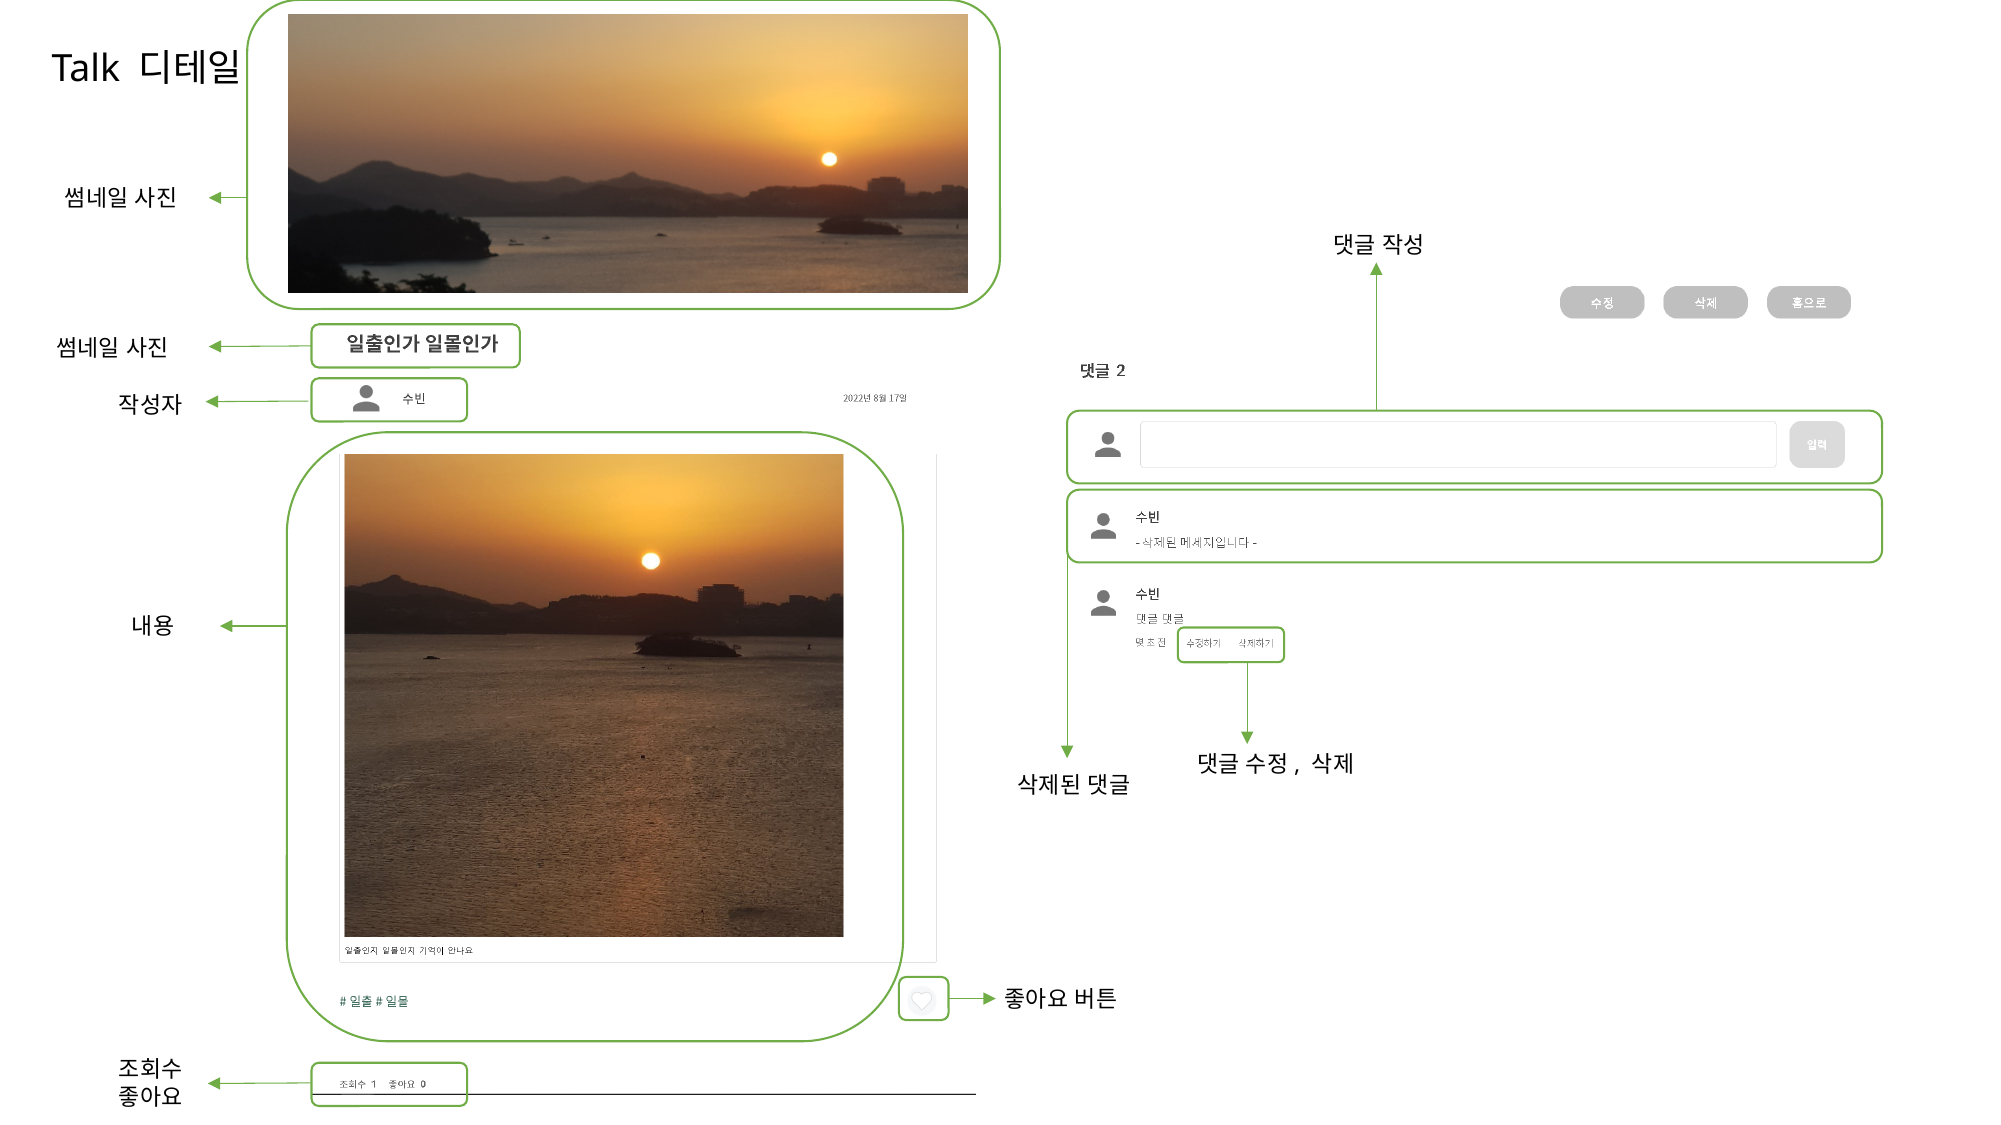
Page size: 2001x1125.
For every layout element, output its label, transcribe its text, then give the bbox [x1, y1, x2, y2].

text_box 좋아요 버튼 [990, 977, 1158, 1020]
text_box Talk 디테일 [36, 36, 248, 97]
text_box 조회수 좋아요 [104, 1047, 207, 1118]
text_box 썸네일 사진 [41, 326, 198, 369]
text_box 댓글 작성 [1318, 223, 1475, 246]
picture [1061, 246, 1890, 663]
picture [269, 0, 976, 1095]
text_box [976, 6, 1002, 303]
text_box 삭제된 댓글 [1002, 763, 1159, 806]
text_box [310, 1084, 469, 1108]
text_box 내용 [117, 604, 220, 647]
text_box 댓글 수정, 삭제 [1182, 742, 1383, 785]
text_box 썸네일 사진 [50, 176, 206, 219]
text_box 작성자 [104, 383, 207, 426]
text_box [246, 8, 269, 301]
text_box [285, 466, 311, 1008]
